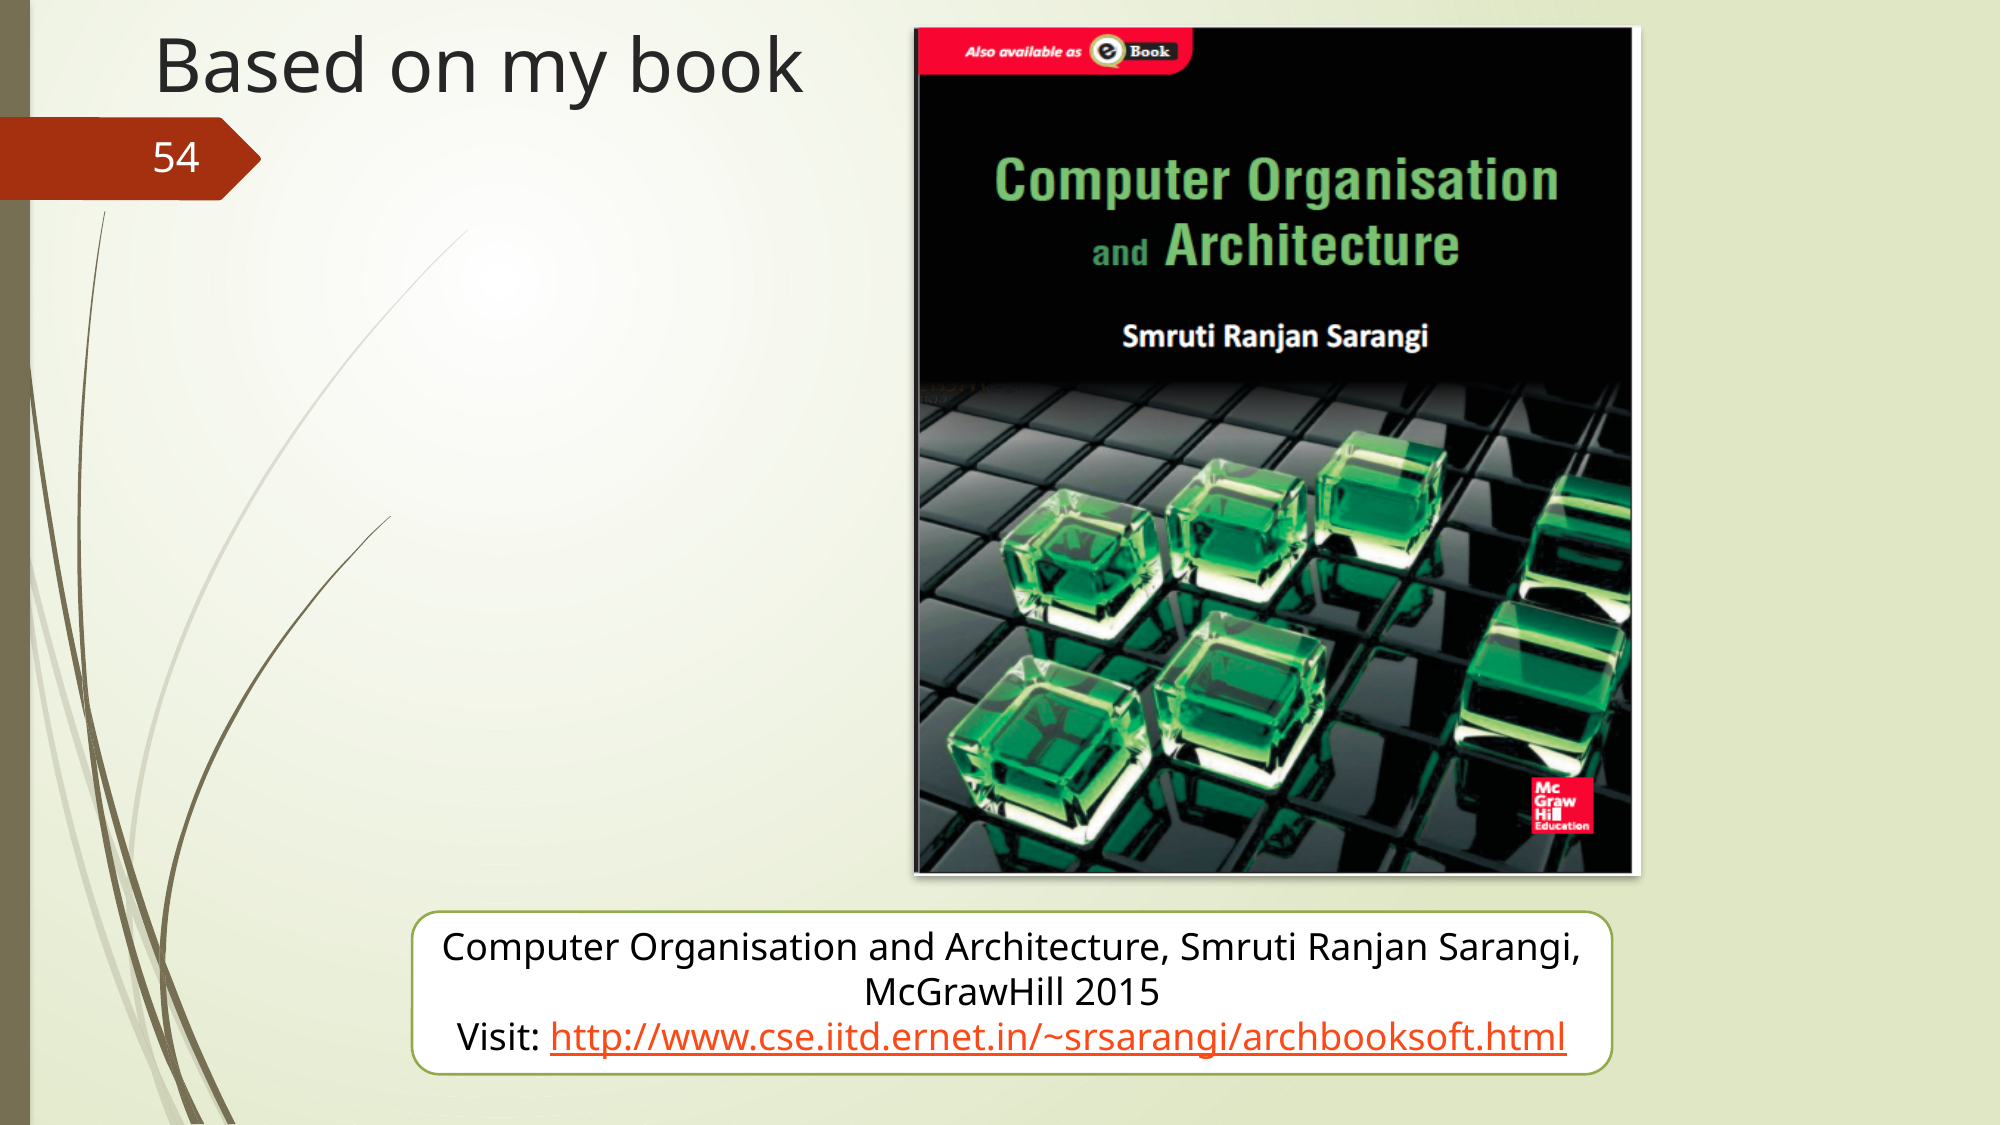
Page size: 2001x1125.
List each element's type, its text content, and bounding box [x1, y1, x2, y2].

text_box Computer Organisation and Architecture, Smruti Ranjan Sarangi, McGrawHill 2015 Visit: http://www.cse.iitd.ernet.in/~srsarangi/archbooksoft.html [410, 910, 1614, 1076]
slide_number 54 [87, 129, 216, 190]
picture [914, 25, 1641, 876]
title Based on my book [138, 10, 1601, 221]
